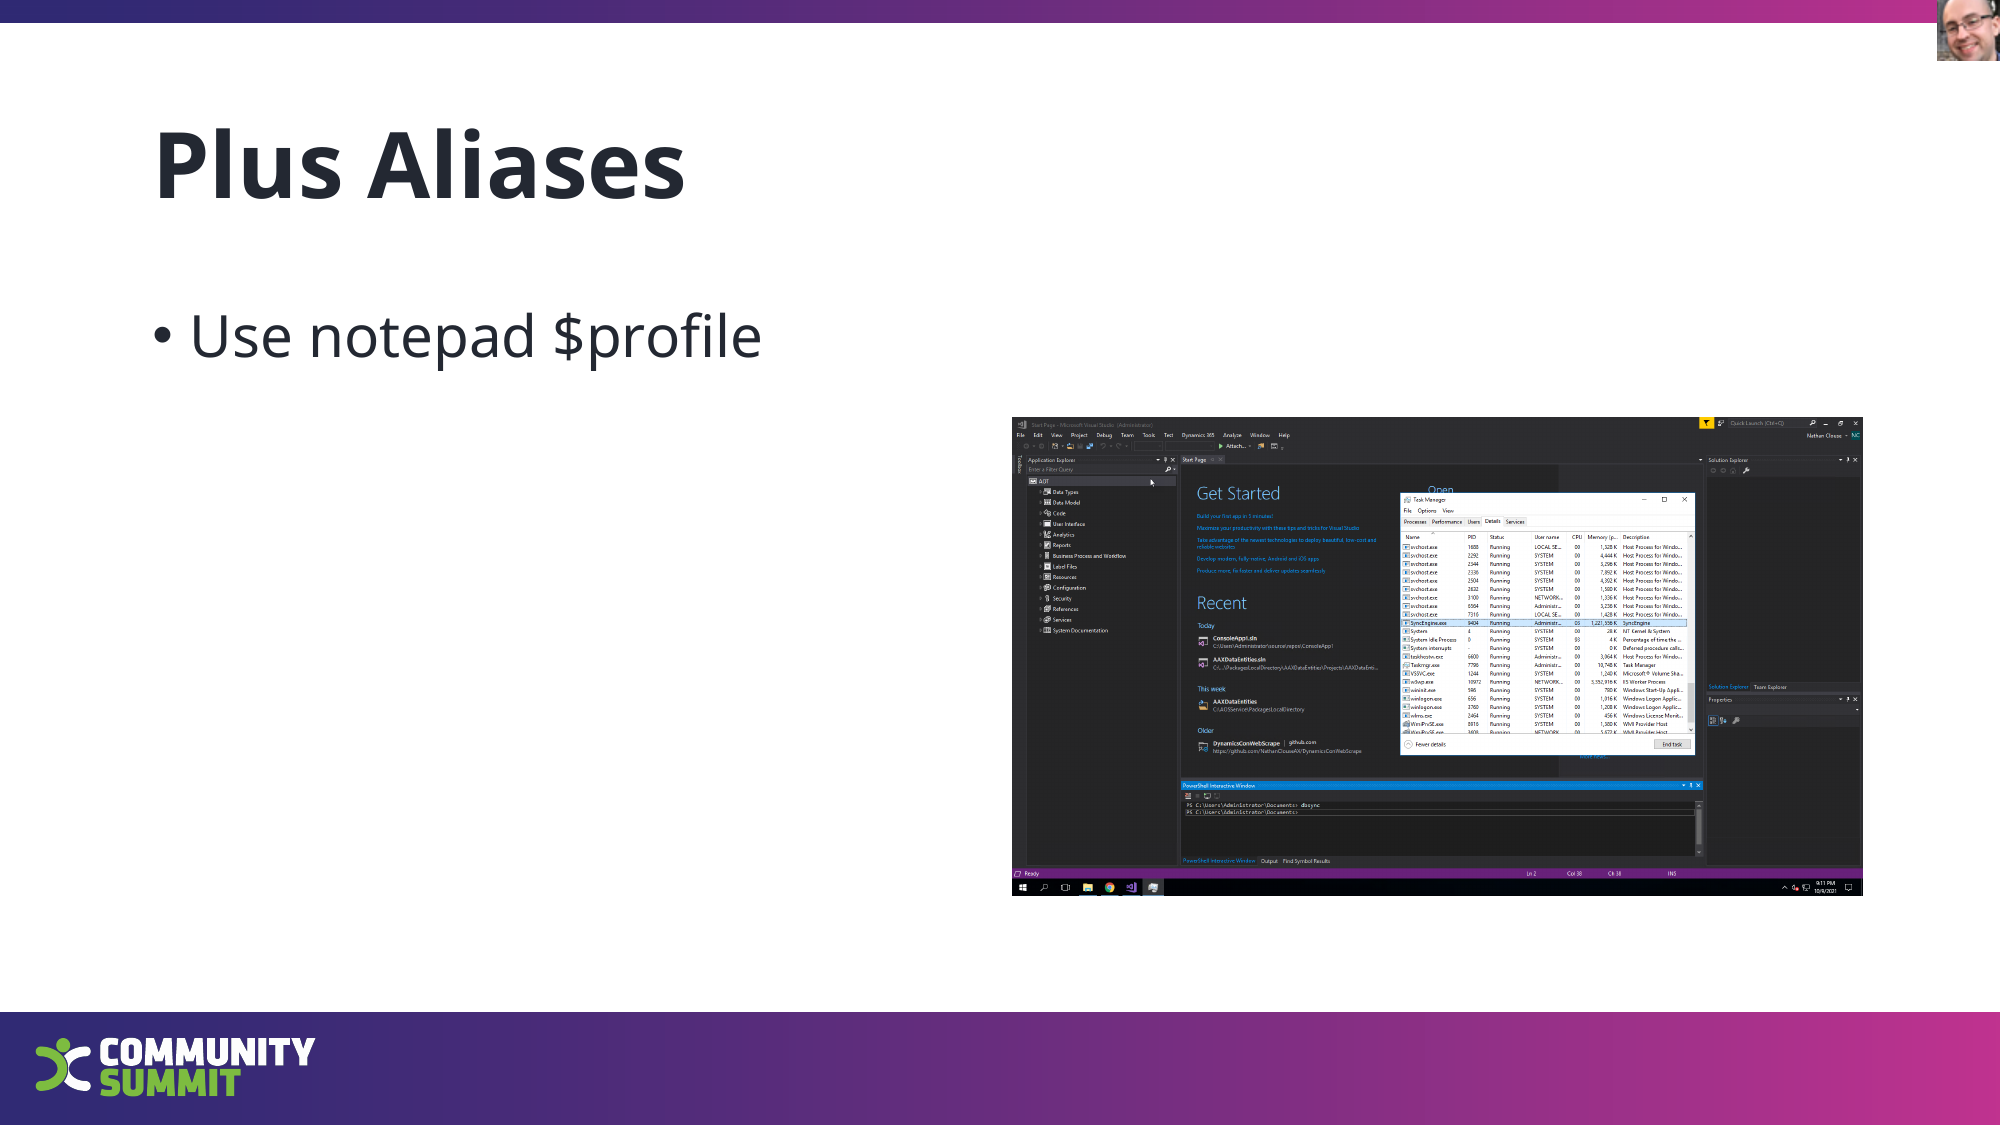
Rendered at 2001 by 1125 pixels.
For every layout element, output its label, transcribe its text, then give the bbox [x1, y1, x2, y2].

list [1012, 417, 1863, 896]
title Plus Aliases [137, 59, 1863, 278]
picture [0, 1012, 2000, 1125]
list Use notepad $profile [137, 299, 988, 1014]
picture [0, 0, 2000, 61]
